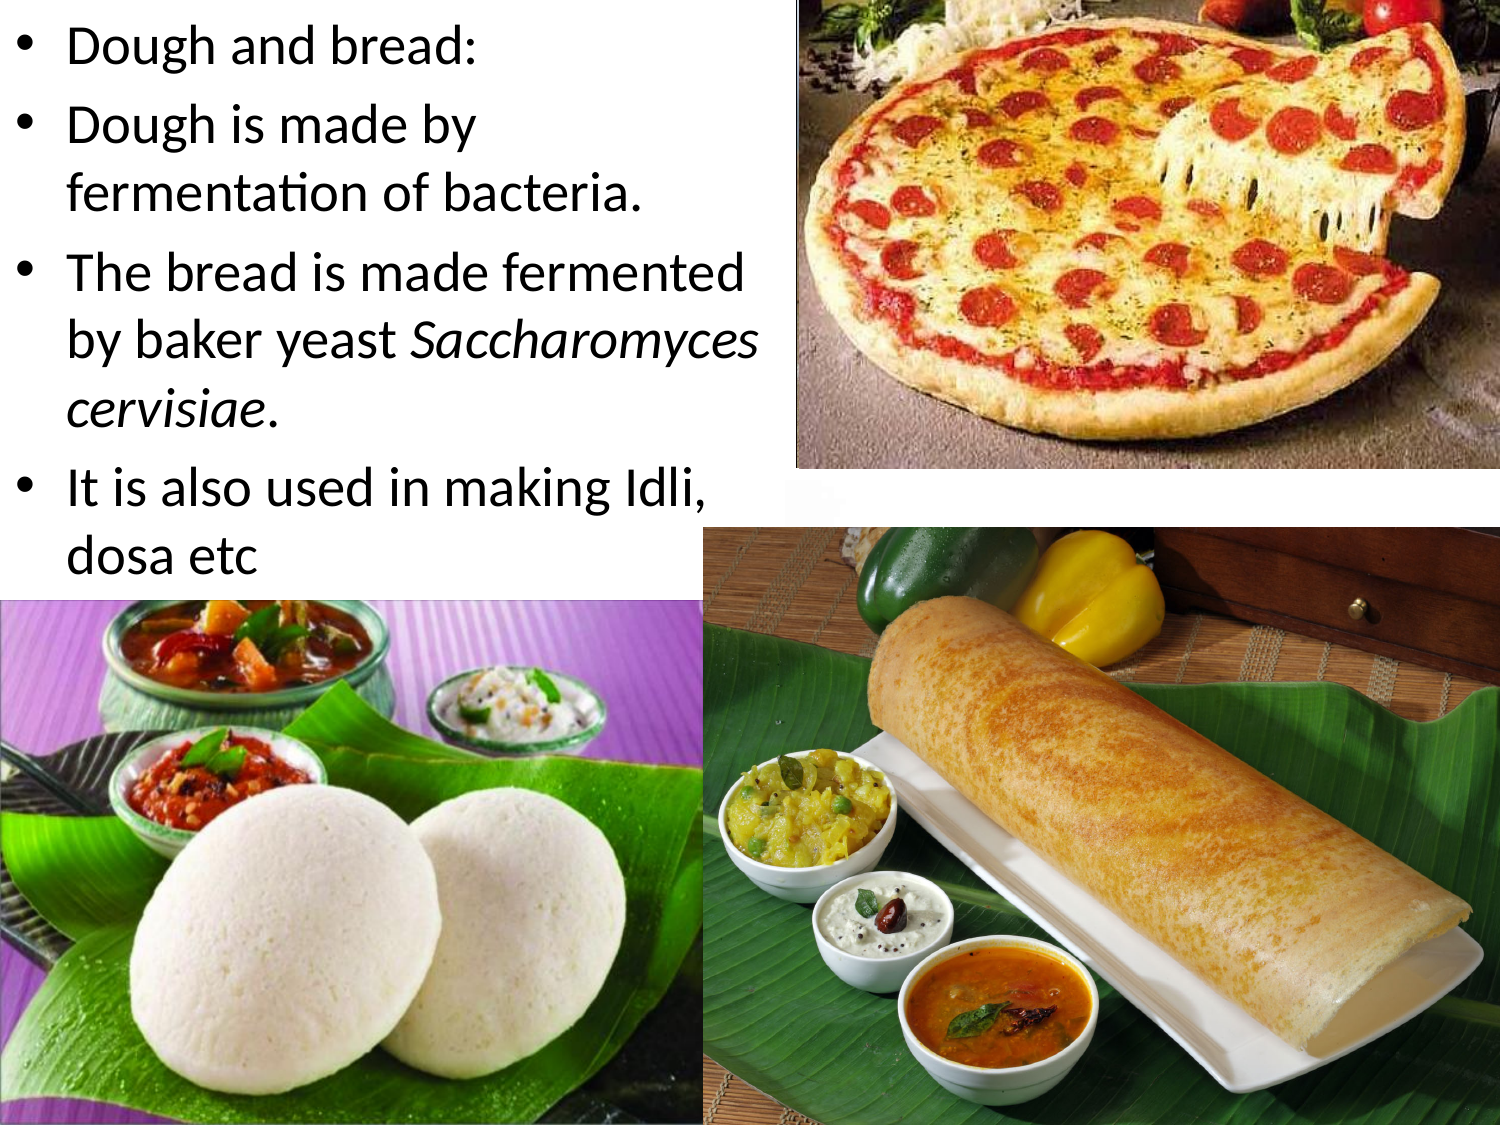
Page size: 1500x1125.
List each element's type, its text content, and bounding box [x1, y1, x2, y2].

picture [796, 0, 1500, 469]
picture [0, 480, 1500, 1125]
list Dough and bread: Dough is made by fermentation of bacteria. The bread is made fermented by baker yeast Saccharomyces cervisiae. It is also used in making Idli, dosa etc [0, 0, 786, 598]
